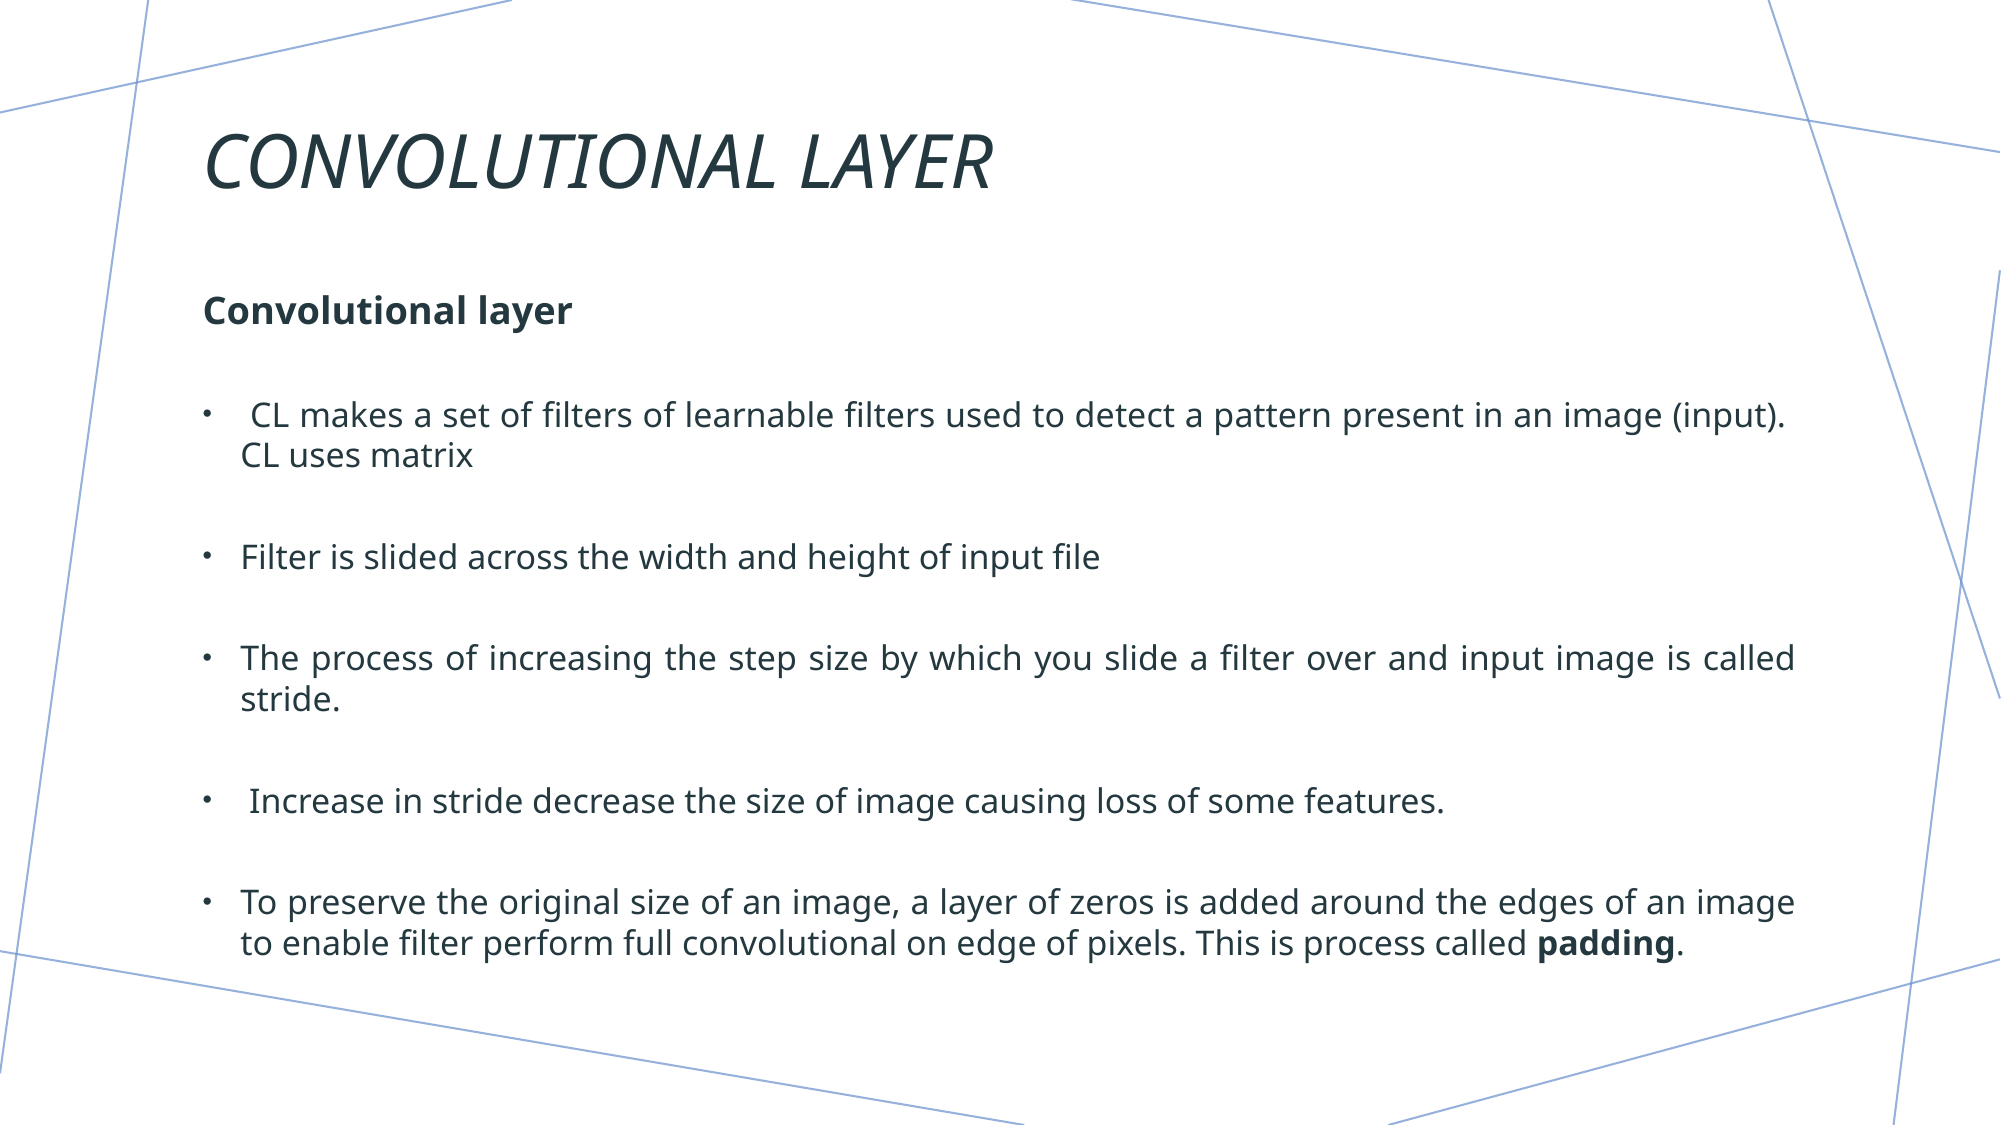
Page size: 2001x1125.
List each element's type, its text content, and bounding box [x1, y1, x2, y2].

title Convolutional layer [187, 87, 1813, 240]
list Convolutional layer CL makes a set of filters of learnable filters used to detect a pattern present in an image (input). CL uses matrix Filter is slided across the width and height of input file The process of increasing the step size by which you slide a filter over and input image is called stride. Increase in stride decrease the size of image causing loss of some features. To preserve the original size of an image, a layer of zeros is added around the edges of an image to enable filter perform full convolutional on edge of pixels. This is process called padding. [187, 240, 1813, 990]
